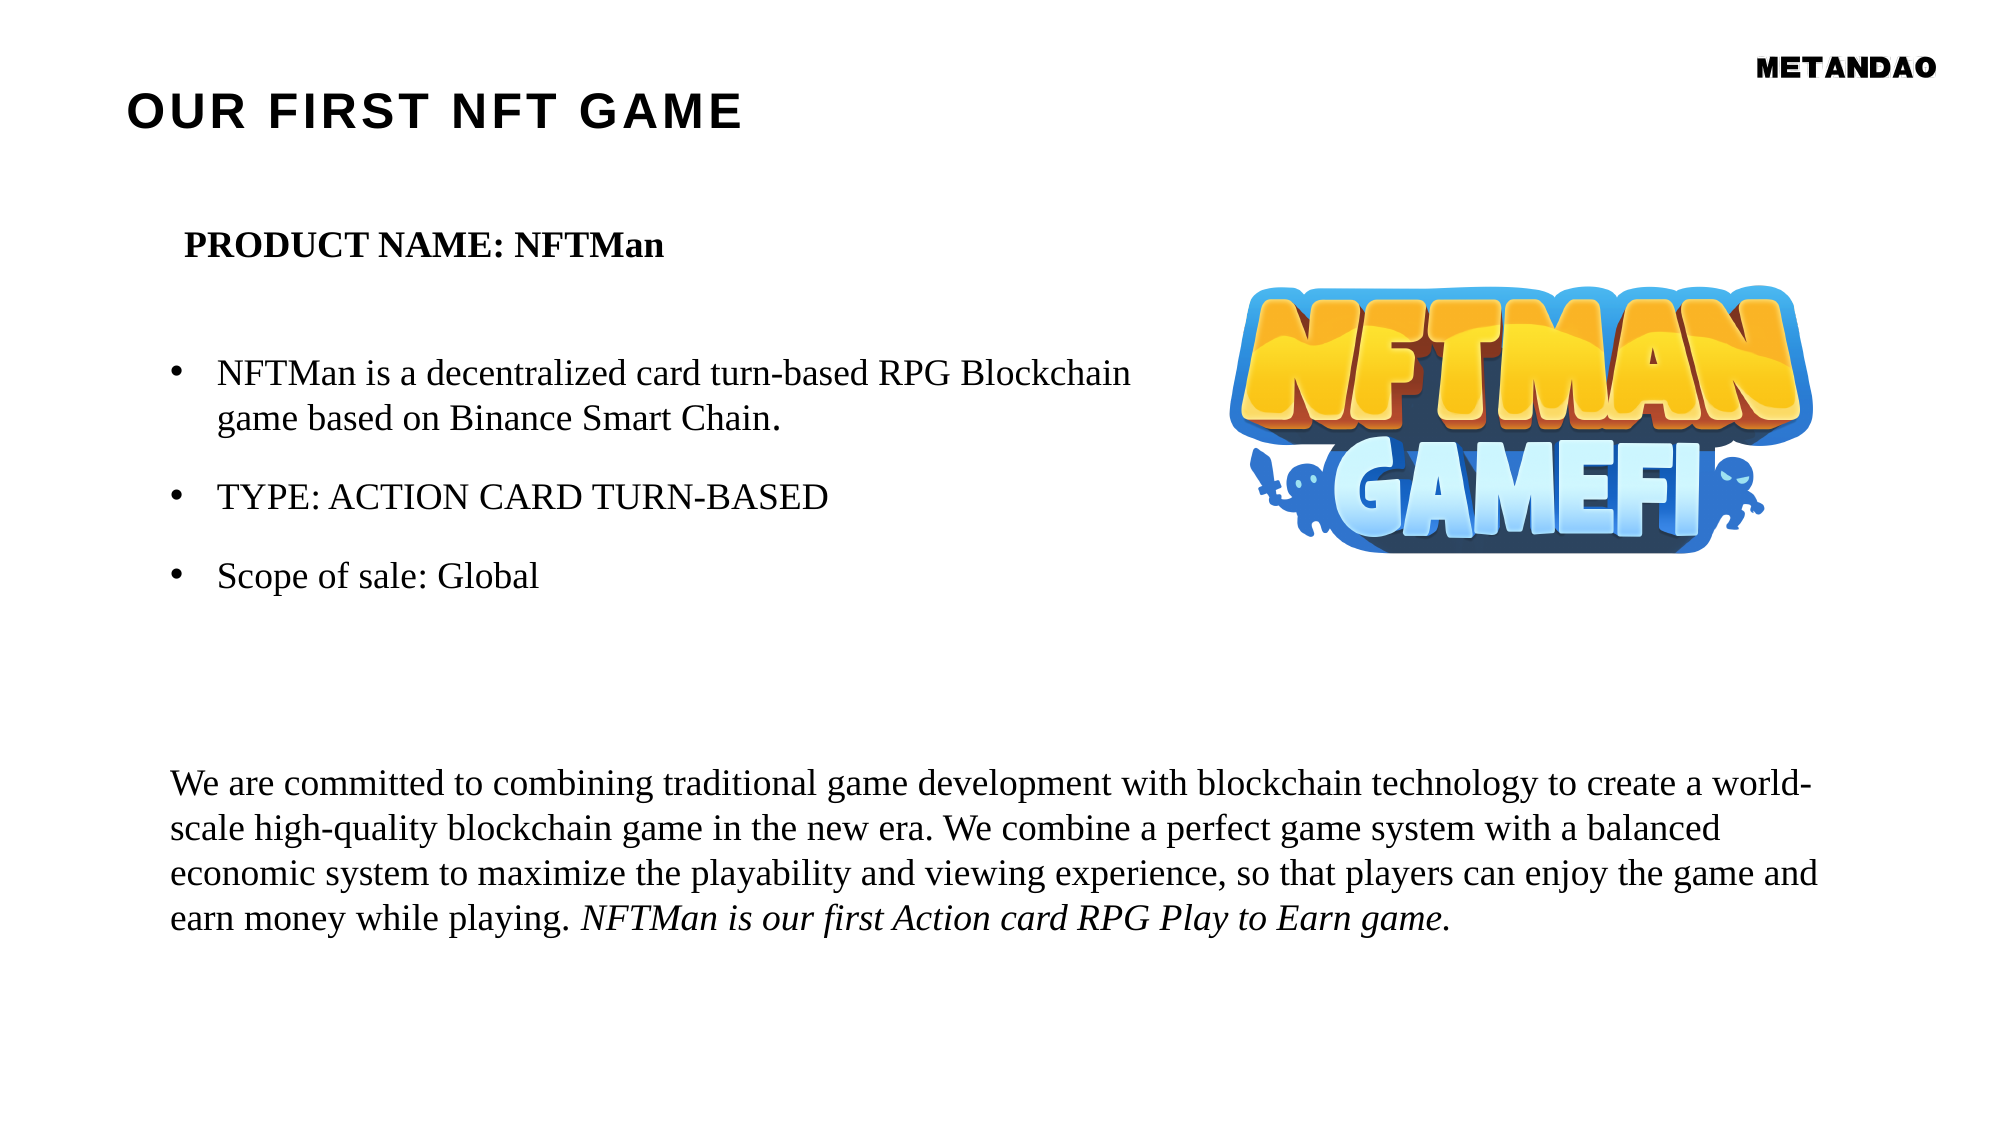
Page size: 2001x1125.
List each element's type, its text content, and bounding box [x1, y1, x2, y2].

text_box We are committed to combining traditional game development with blockchain technology to create a world-scale high-quality blockchain game in the new era. We combine a perfect game system with a balanced economic system to maximize the playability and viewing experience, so that players can enjoy the game and earn money while playing. NFTMan is our first Action card RPG Play to Earn game. [155, 750, 1845, 946]
text_box TYPE: ACTION CARD TURN-BASED [155, 464, 1174, 525]
picture [1745, 42, 1949, 92]
text_box PRODUCT NAME: NFTMan [169, 212, 914, 273]
text_box NFTMan is a decentralized card turn-based RPG Blockchain game based on Binance Smart Chain. [155, 340, 1174, 446]
text_box Scope of sale: Global [155, 543, 1174, 604]
title OUR FIRST NFT GAME [109, 72, 1891, 146]
picture [1210, 237, 1831, 581]
